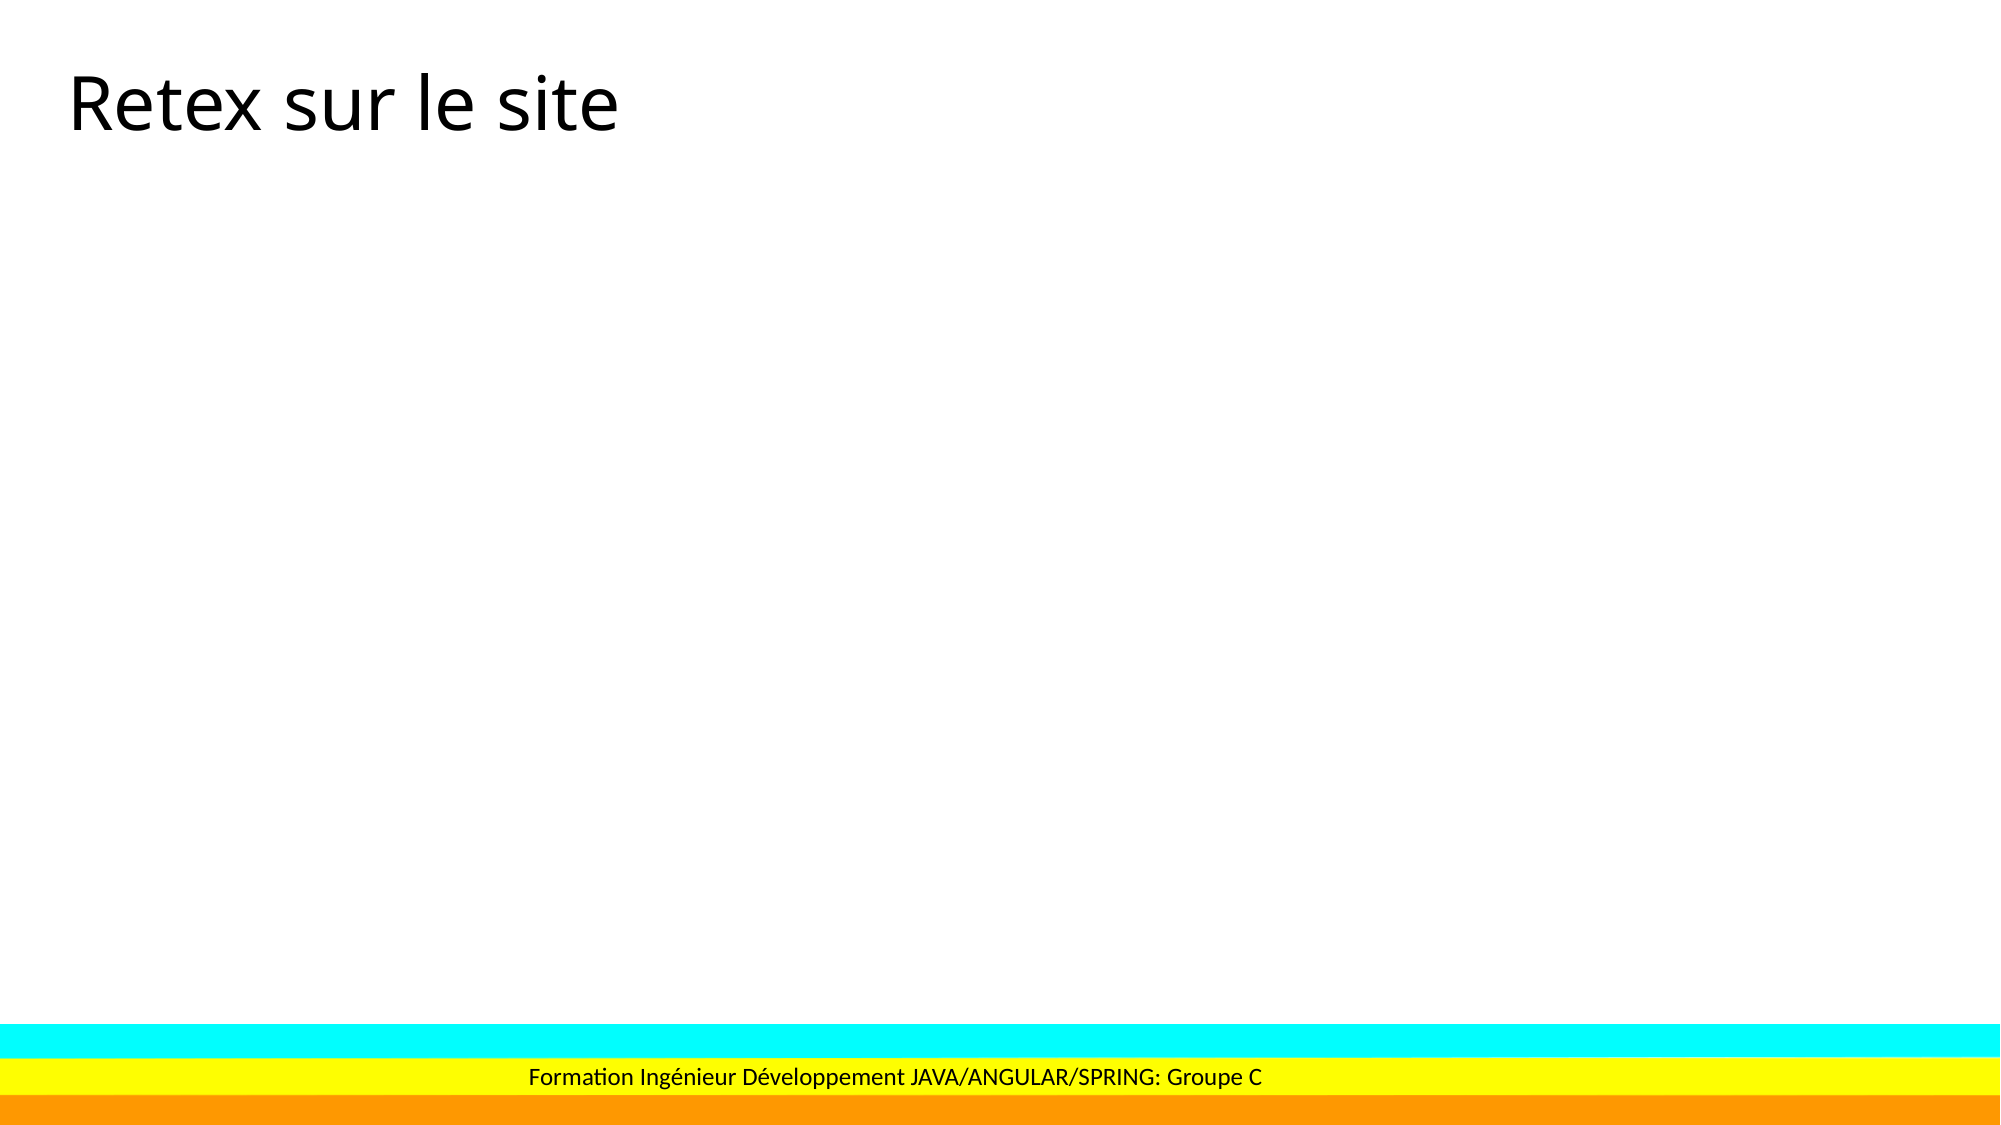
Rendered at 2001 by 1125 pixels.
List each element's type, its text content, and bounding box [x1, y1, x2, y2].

picture [0, 1024, 2000, 1125]
title Retex sur le site [52, 54, 788, 155]
